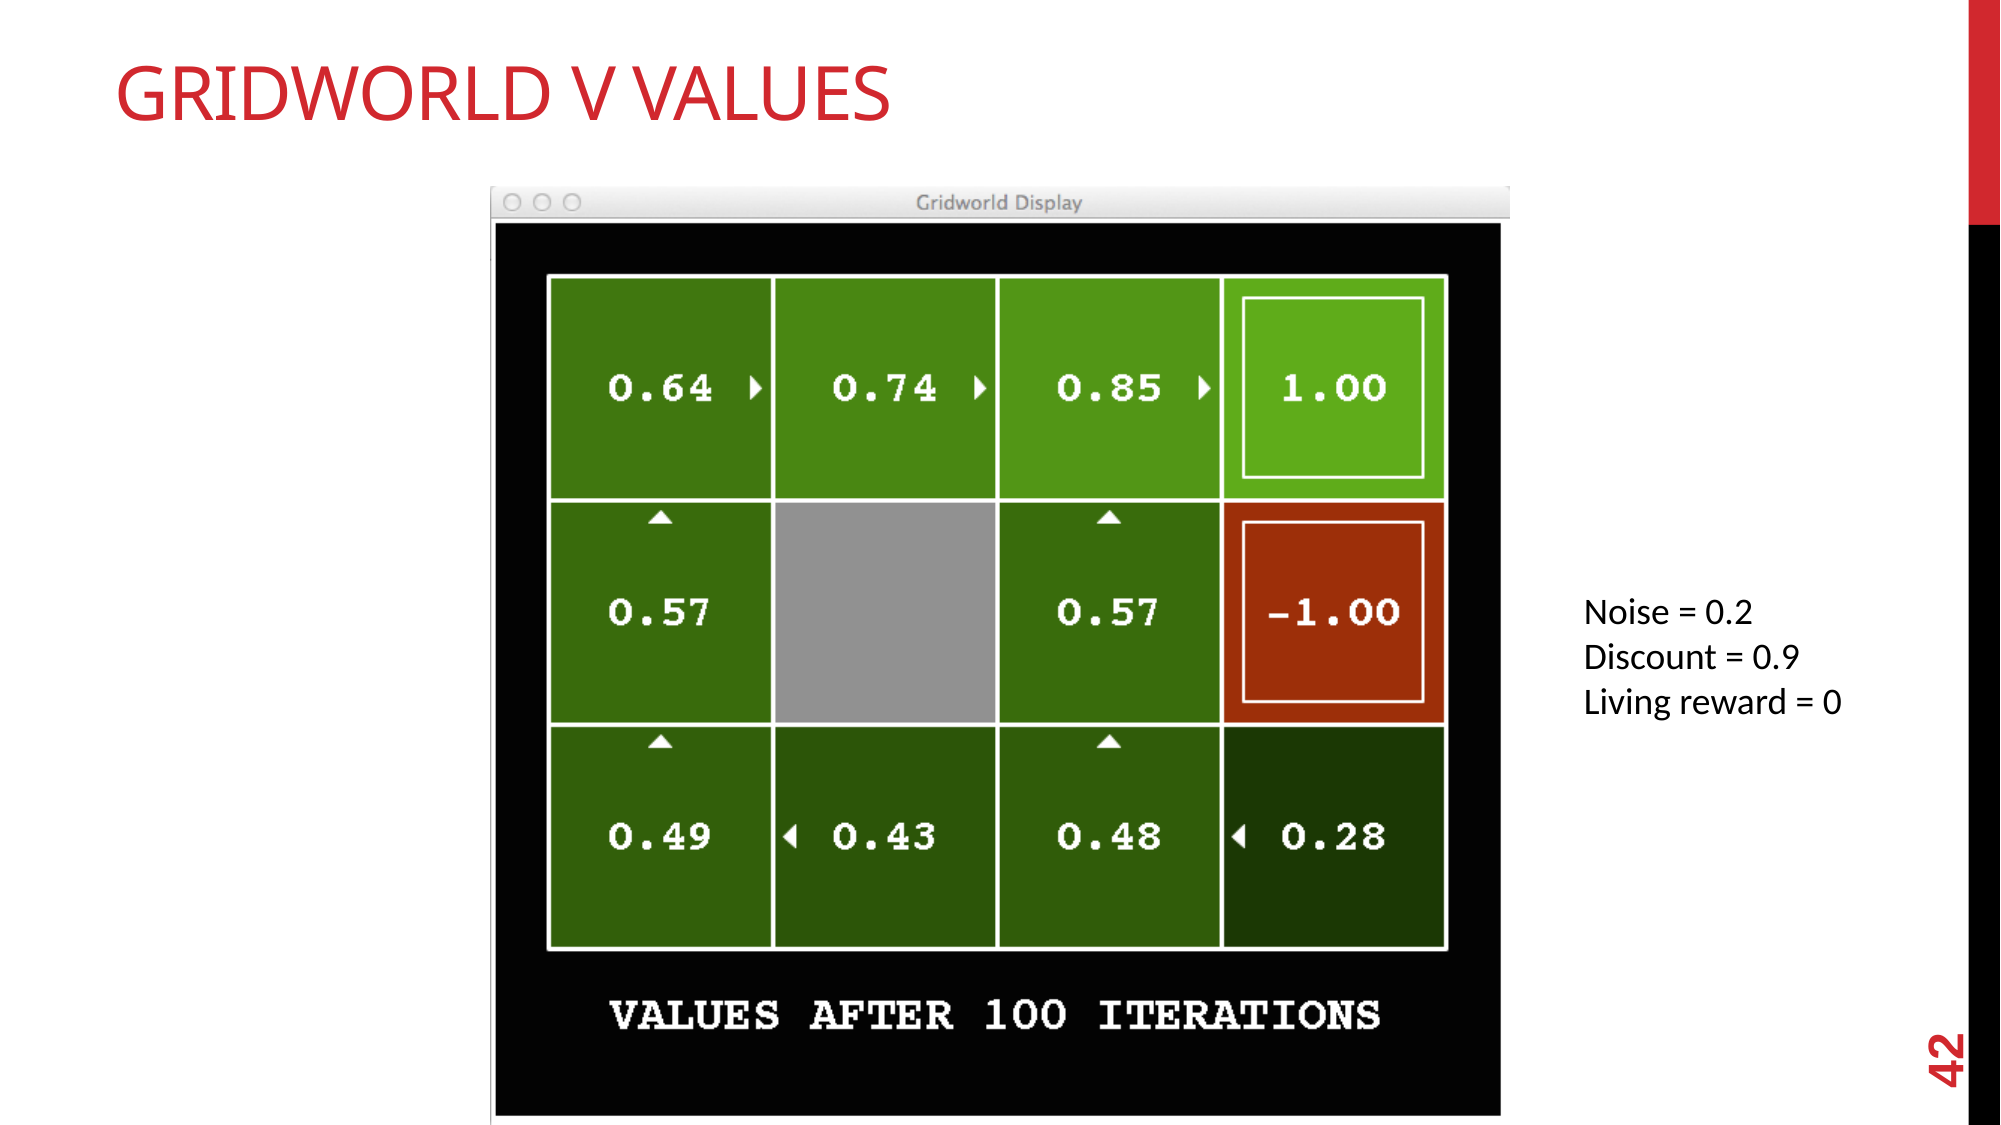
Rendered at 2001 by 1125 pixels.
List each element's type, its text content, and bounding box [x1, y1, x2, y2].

text_box Noise = 0.2 Discount = 0.9 Living reward = 0 [1569, 579, 1945, 730]
title Gridworld V Values [99, 25, 1367, 143]
slide_number 42 [1903, 887, 1984, 1104]
picture [489, 185, 1511, 1125]
